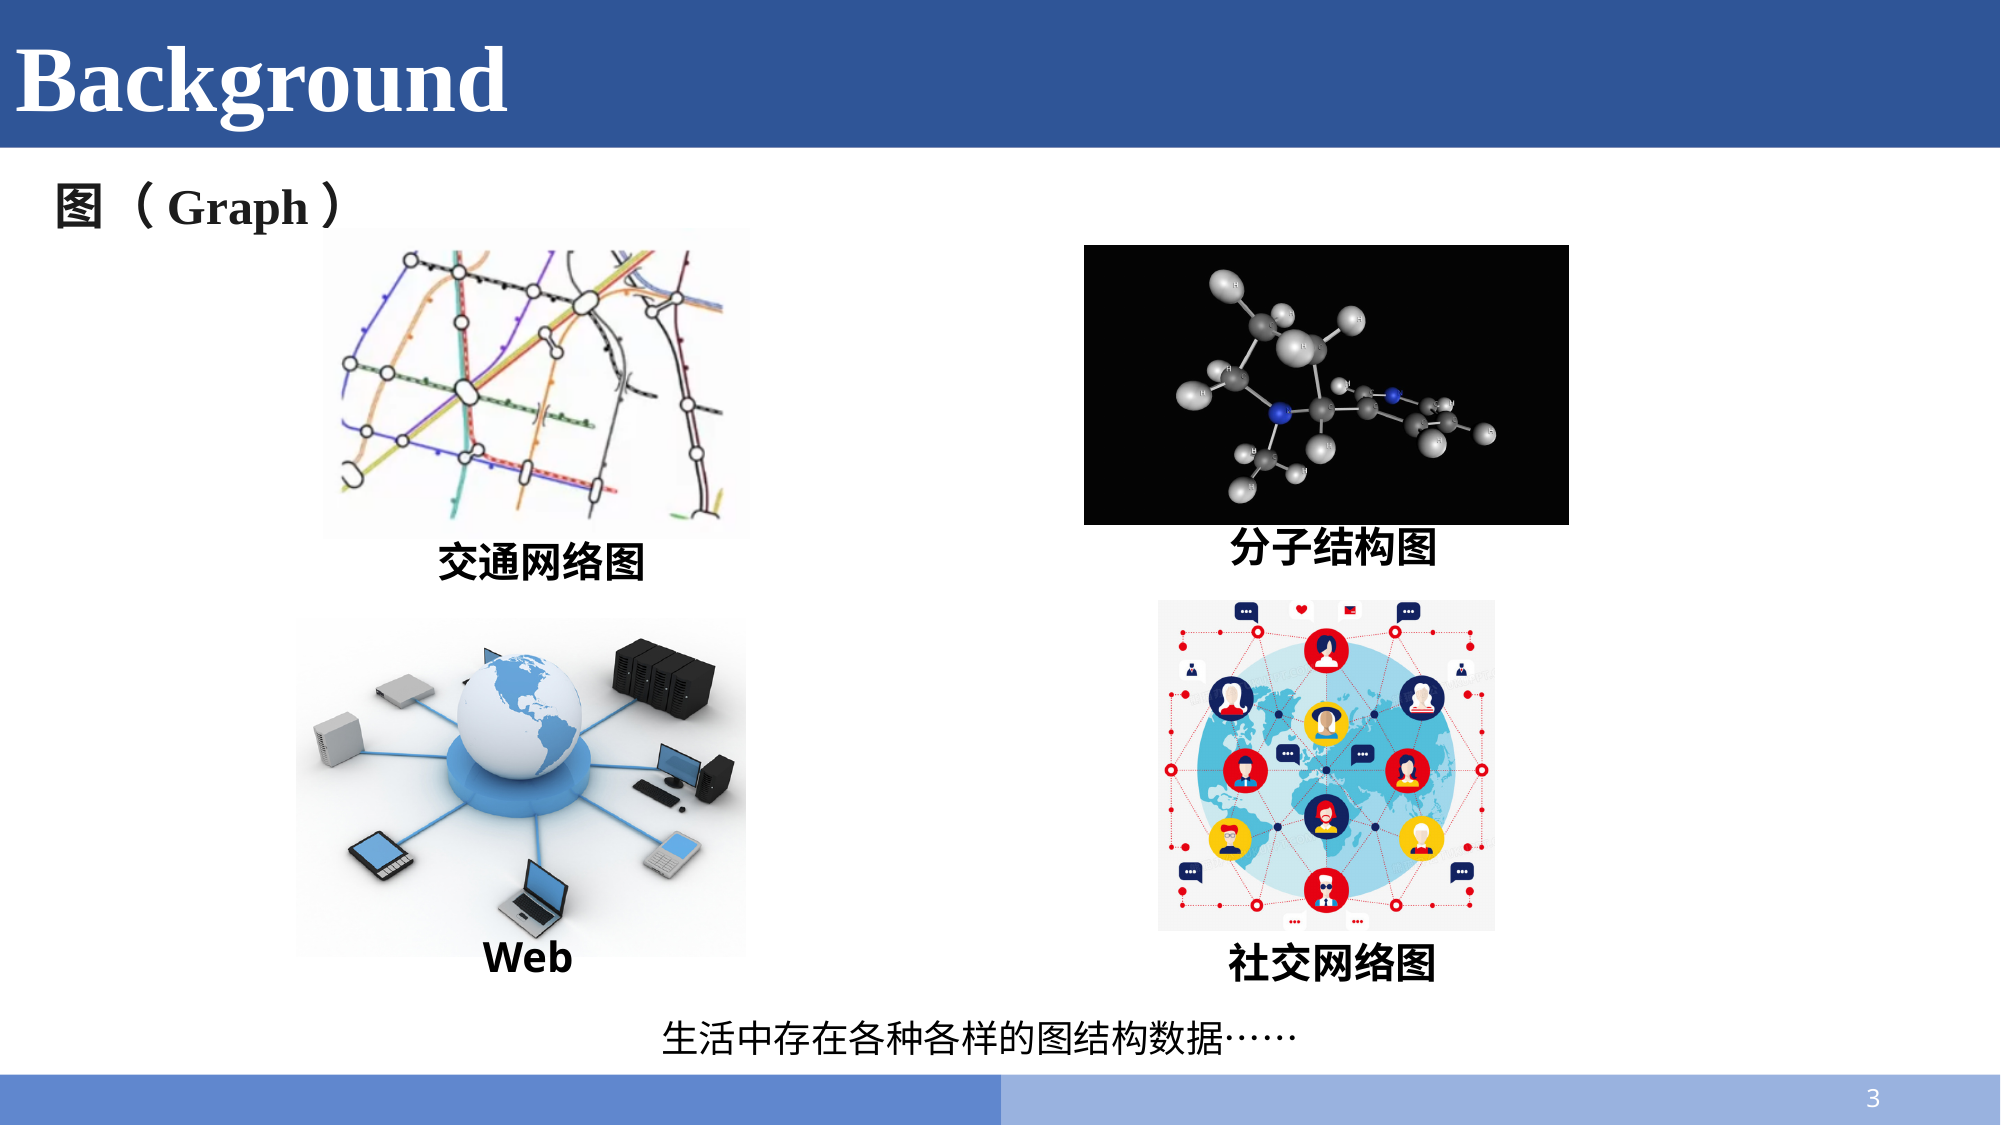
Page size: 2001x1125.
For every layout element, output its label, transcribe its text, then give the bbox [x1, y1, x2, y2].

title Background [0, 0, 2000, 148]
text_box 图（Graph） [54, 174, 1559, 246]
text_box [1158, 600, 1495, 995]
slide_number 3 [1775, 1077, 1881, 1123]
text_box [322, 228, 793, 595]
text_box 生活中存在各种各样的图结构数据…… [646, 1008, 1687, 1068]
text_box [1084, 245, 1585, 580]
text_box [296, 618, 750, 990]
